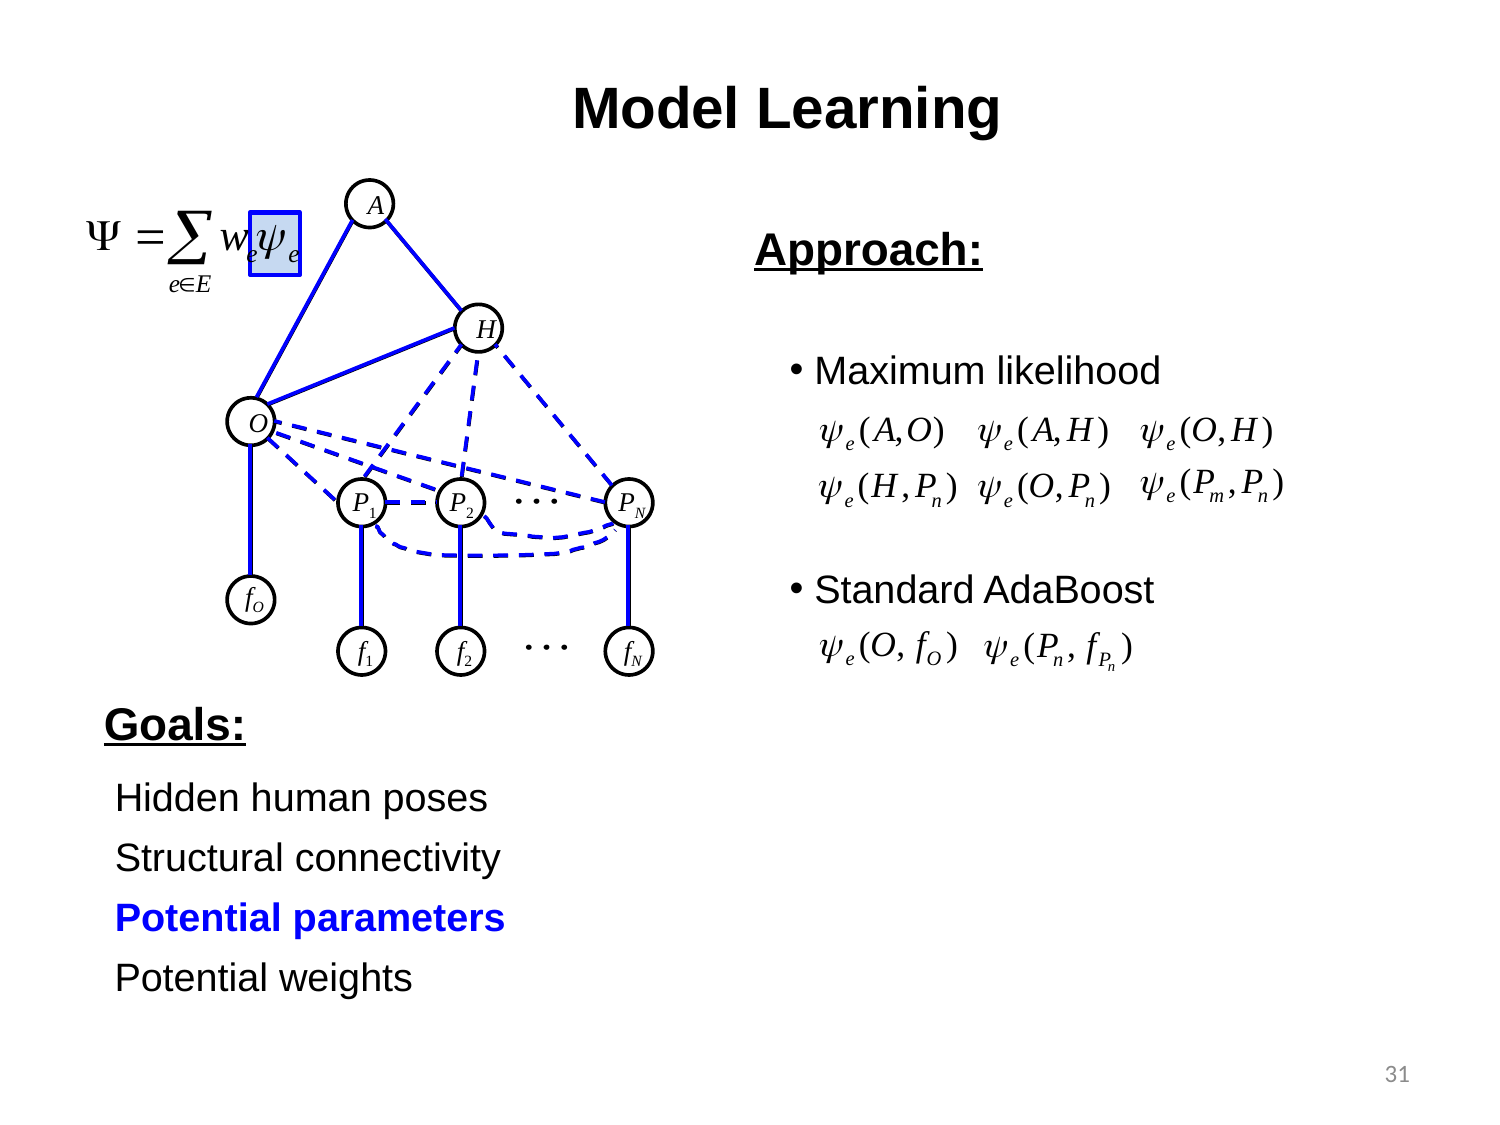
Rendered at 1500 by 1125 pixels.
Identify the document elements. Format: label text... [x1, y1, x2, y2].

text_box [256, 218, 616, 442]
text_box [1139, 462, 1288, 509]
text_box Standard AdaBoost [774, 556, 1225, 619]
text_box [249, 443, 629, 627]
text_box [83, 206, 309, 299]
text_box Hidden human poses [99, 764, 513, 824]
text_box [976, 466, 1115, 513]
slide_number 31 [1074, 1042, 1425, 1103]
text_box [983, 625, 1138, 677]
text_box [976, 410, 1113, 457]
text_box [1139, 410, 1278, 457]
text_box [817, 466, 962, 513]
text_box Approach: [737, 212, 1000, 275]
text_box Structural connectivity [99, 824, 525, 884]
text_box Maximum likelihood [774, 337, 1213, 400]
text_box Potential parameters [99, 884, 525, 948]
text_box Potential weights [99, 944, 463, 1008]
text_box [818, 624, 963, 671]
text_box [818, 410, 949, 457]
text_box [224, 179, 663, 676]
text_box Model Learning [412, 62, 1163, 150]
text_box Goals: [87, 687, 263, 750]
